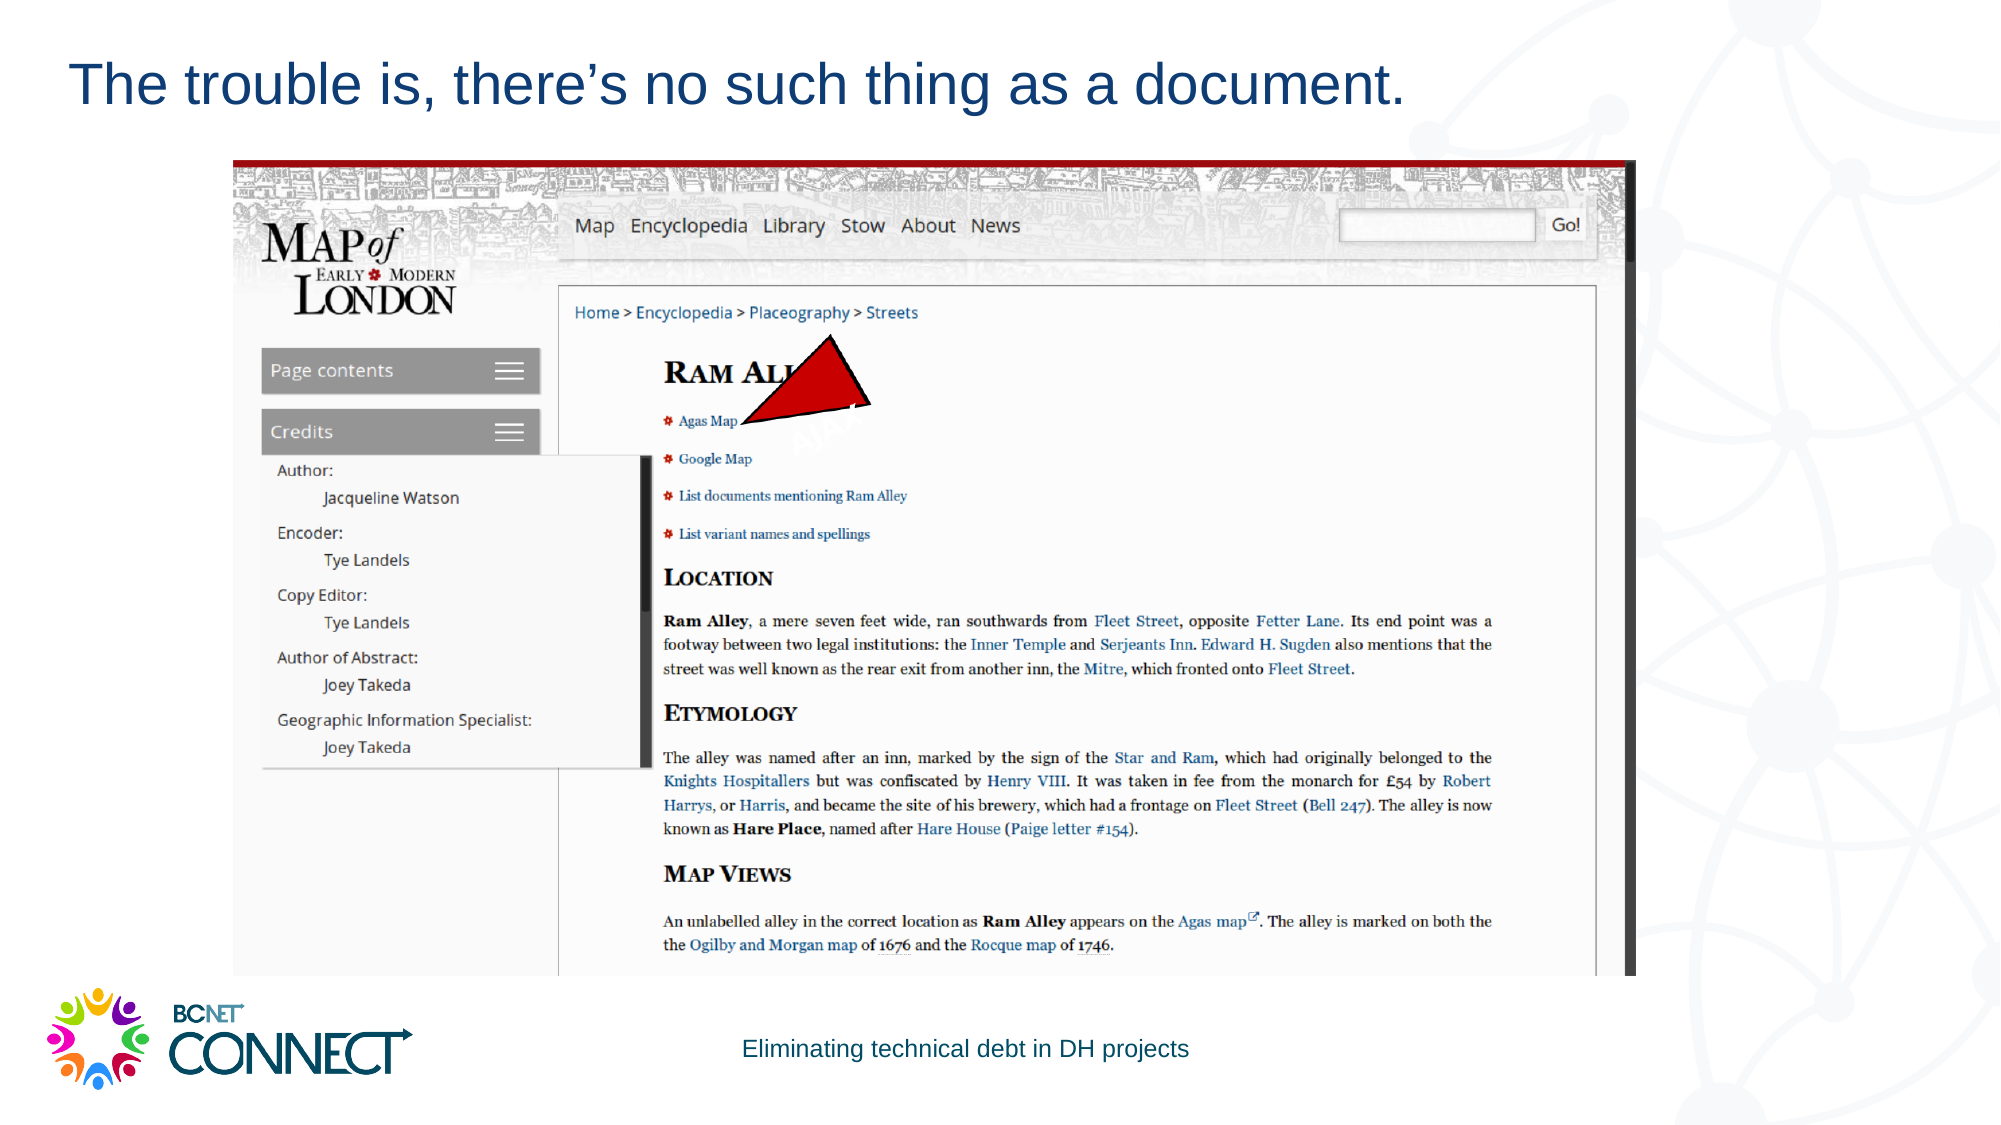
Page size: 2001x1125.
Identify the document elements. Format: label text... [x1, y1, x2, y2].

footer Eliminating technical debt in DH projects [727, 1017, 1282, 1078]
text_box The trouble is, there’s no such thing as a document. [68, 46, 1932, 220]
picture [233, 0, 2000, 1125]
picture [47, 988, 413, 1090]
